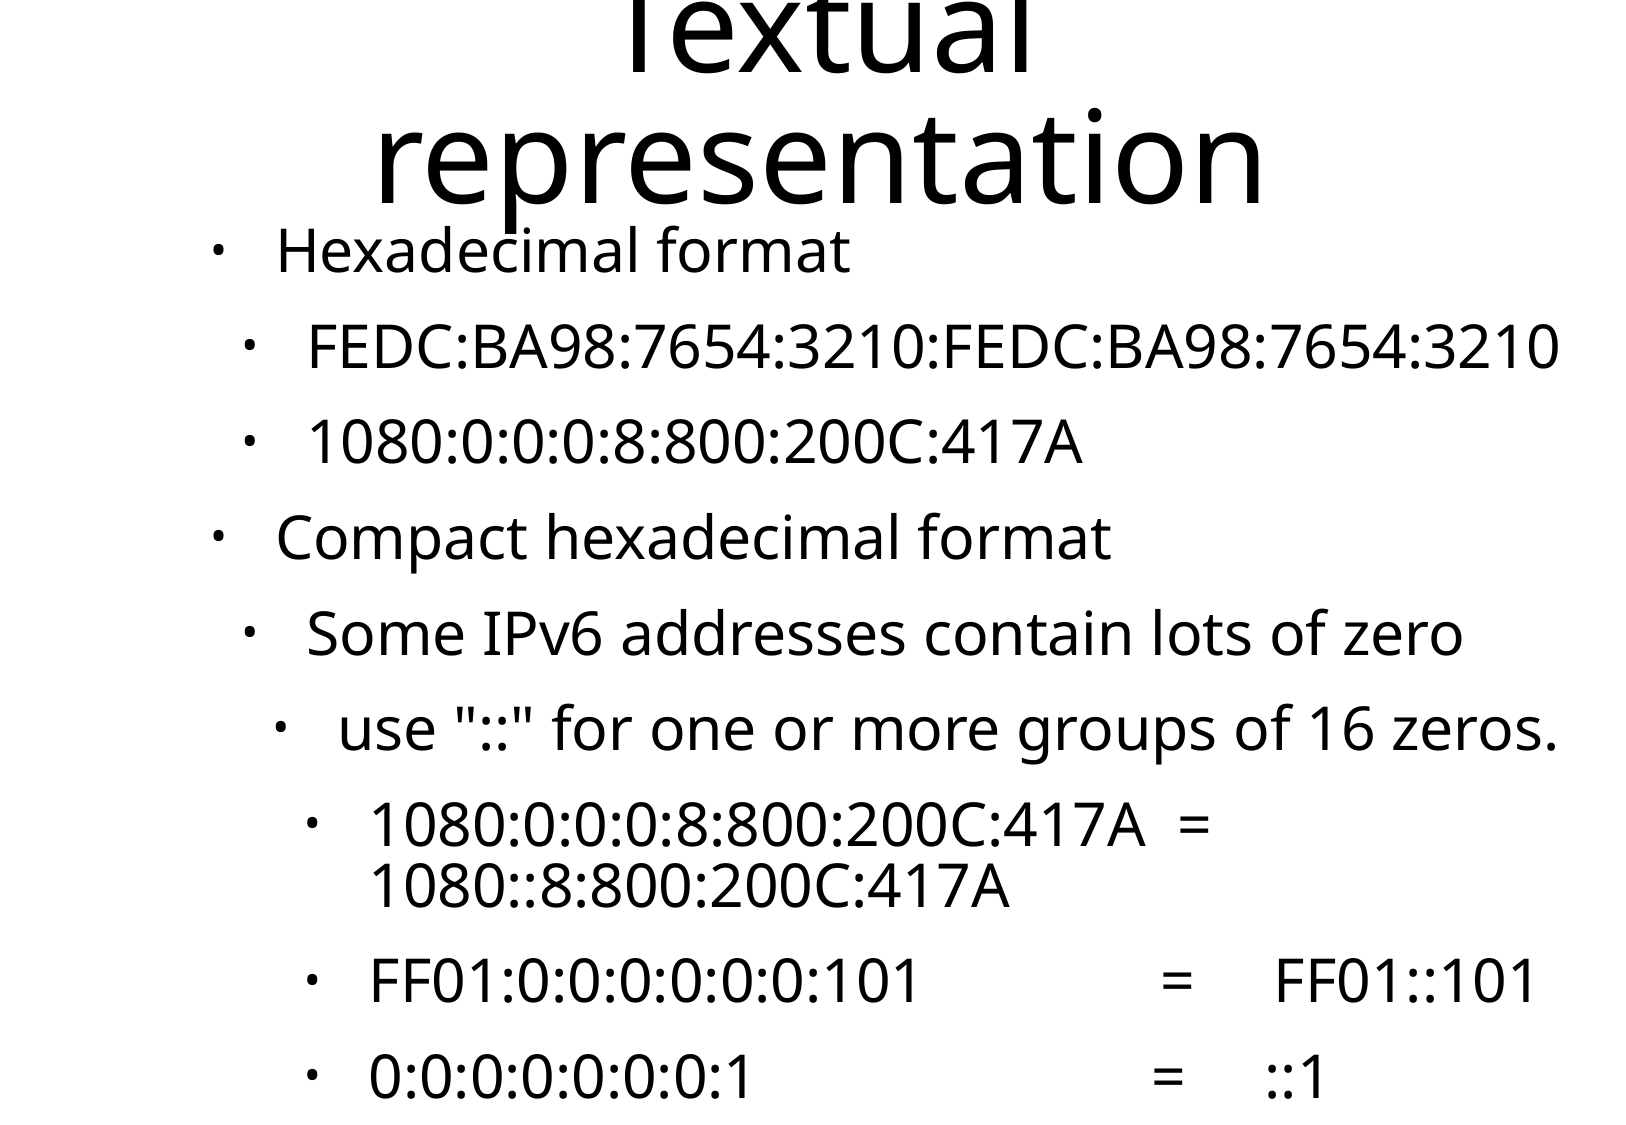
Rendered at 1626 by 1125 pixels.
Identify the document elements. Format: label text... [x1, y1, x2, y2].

list Hexadecimal format FEDC:BA98:7654:3210:FEDC:BA98:7654:3210 1080:0:0:0:8:800:200C:417A Compact hexadecimal format Some IPv6 addresses contain lots of zero use "::" for one or more groups of 16 zeros. 1080:0:0:0:8:800:200C:417A = 1080::8:800:200C:417A FF01:0:0:0:0:0:0:101 = FF01::101 0:0:0:0:0:0:0:1 = ::1 [167, 209, 1604, 1125]
title Textual representation [175, 0, 1467, 199]
